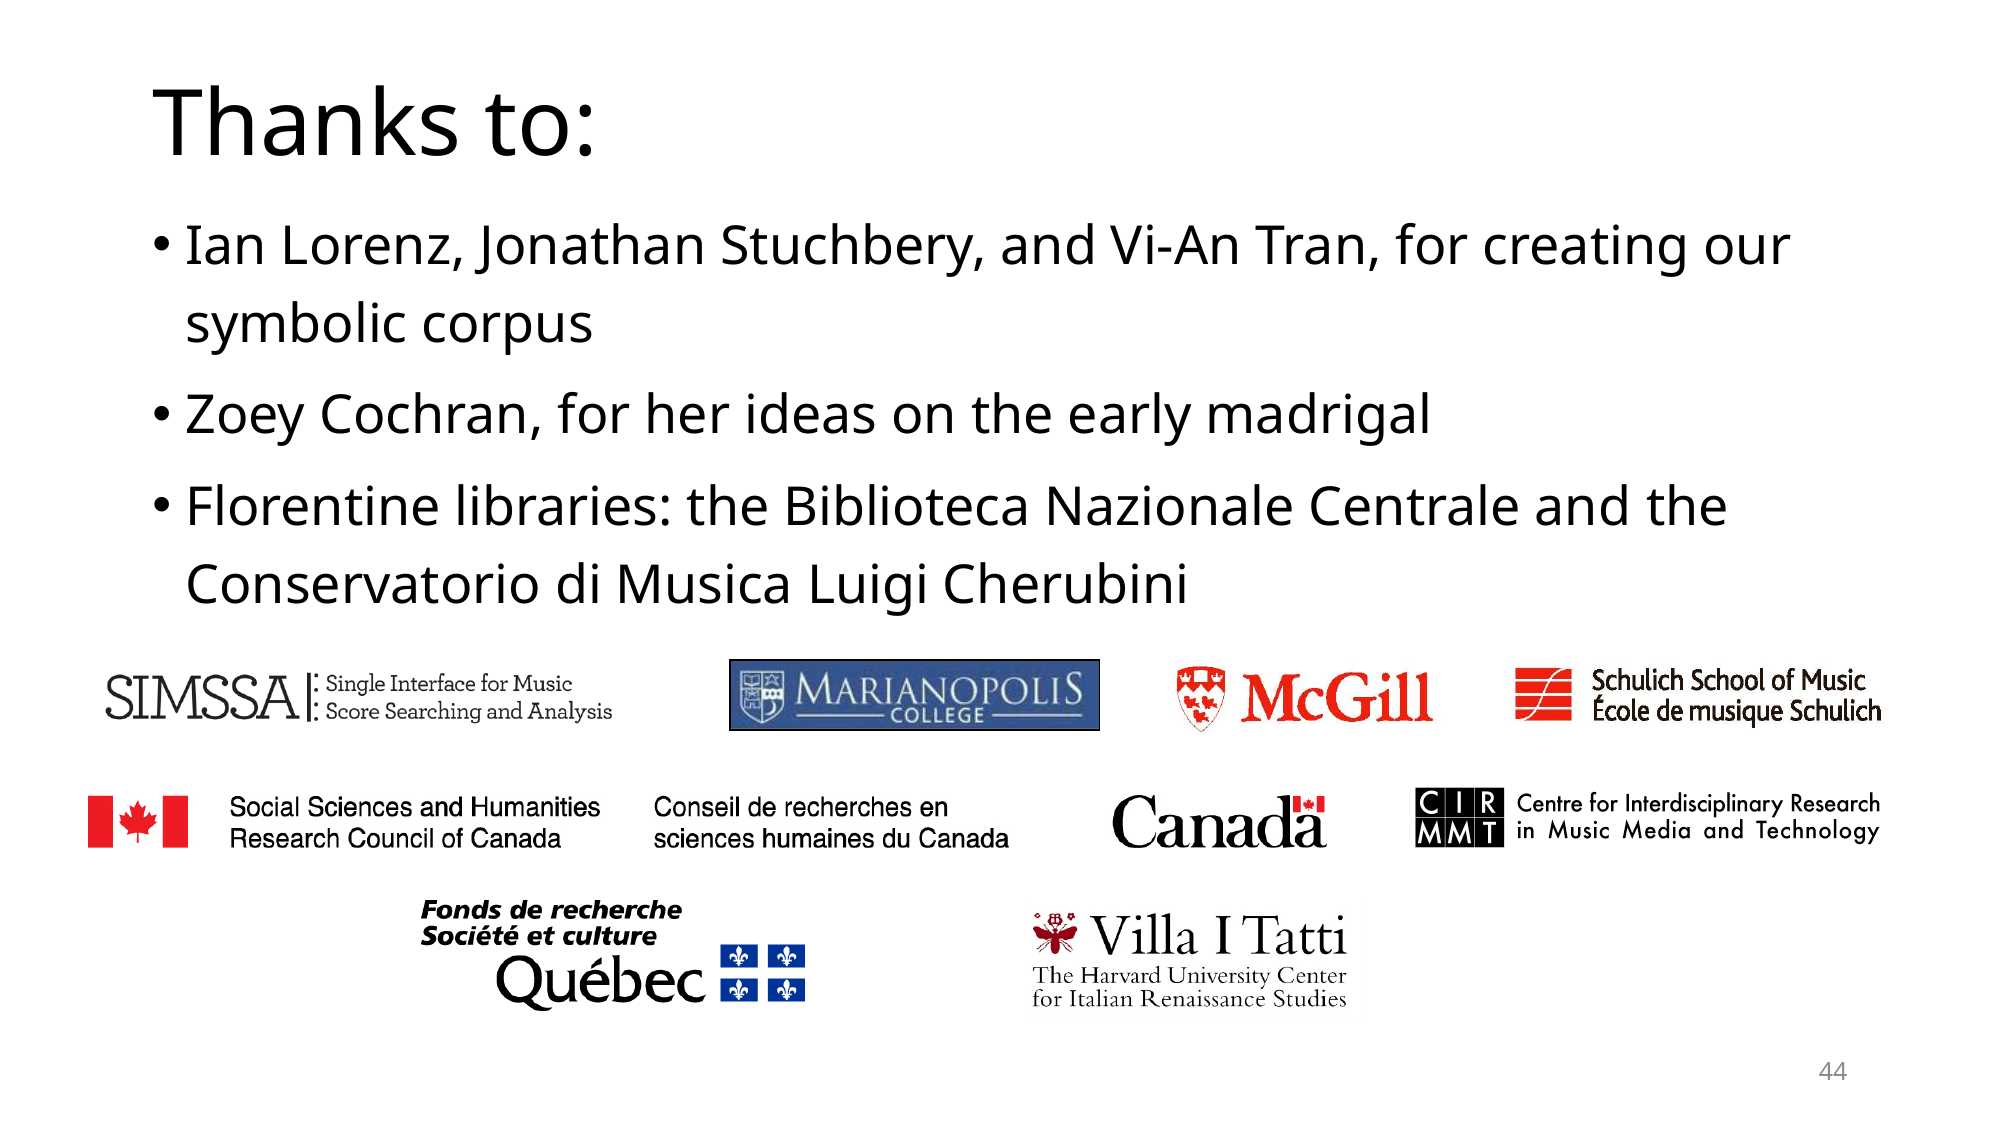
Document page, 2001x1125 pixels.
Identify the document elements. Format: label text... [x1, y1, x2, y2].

picture [730, 660, 1099, 730]
picture [88, 795, 1327, 848]
title Thanks to: [137, 59, 1863, 190]
slide_number 44 [1412, 1042, 1863, 1103]
picture [88, 647, 624, 743]
picture [1371, 773, 1904, 863]
list Ian Lorenz, Jonathan Stuchbery, and Vi-An Tran, for creating our symbolic corpus Zoey Cochran, for her ideas on the early madrigal Florentine libraries: the Biblioteca Nazionale Centrale and the Conservatorio di Musica Luigi Cherubini [137, 190, 1863, 626]
picture [1153, 641, 1904, 757]
picture [421, 900, 805, 1011]
picture [1024, 900, 1366, 1021]
